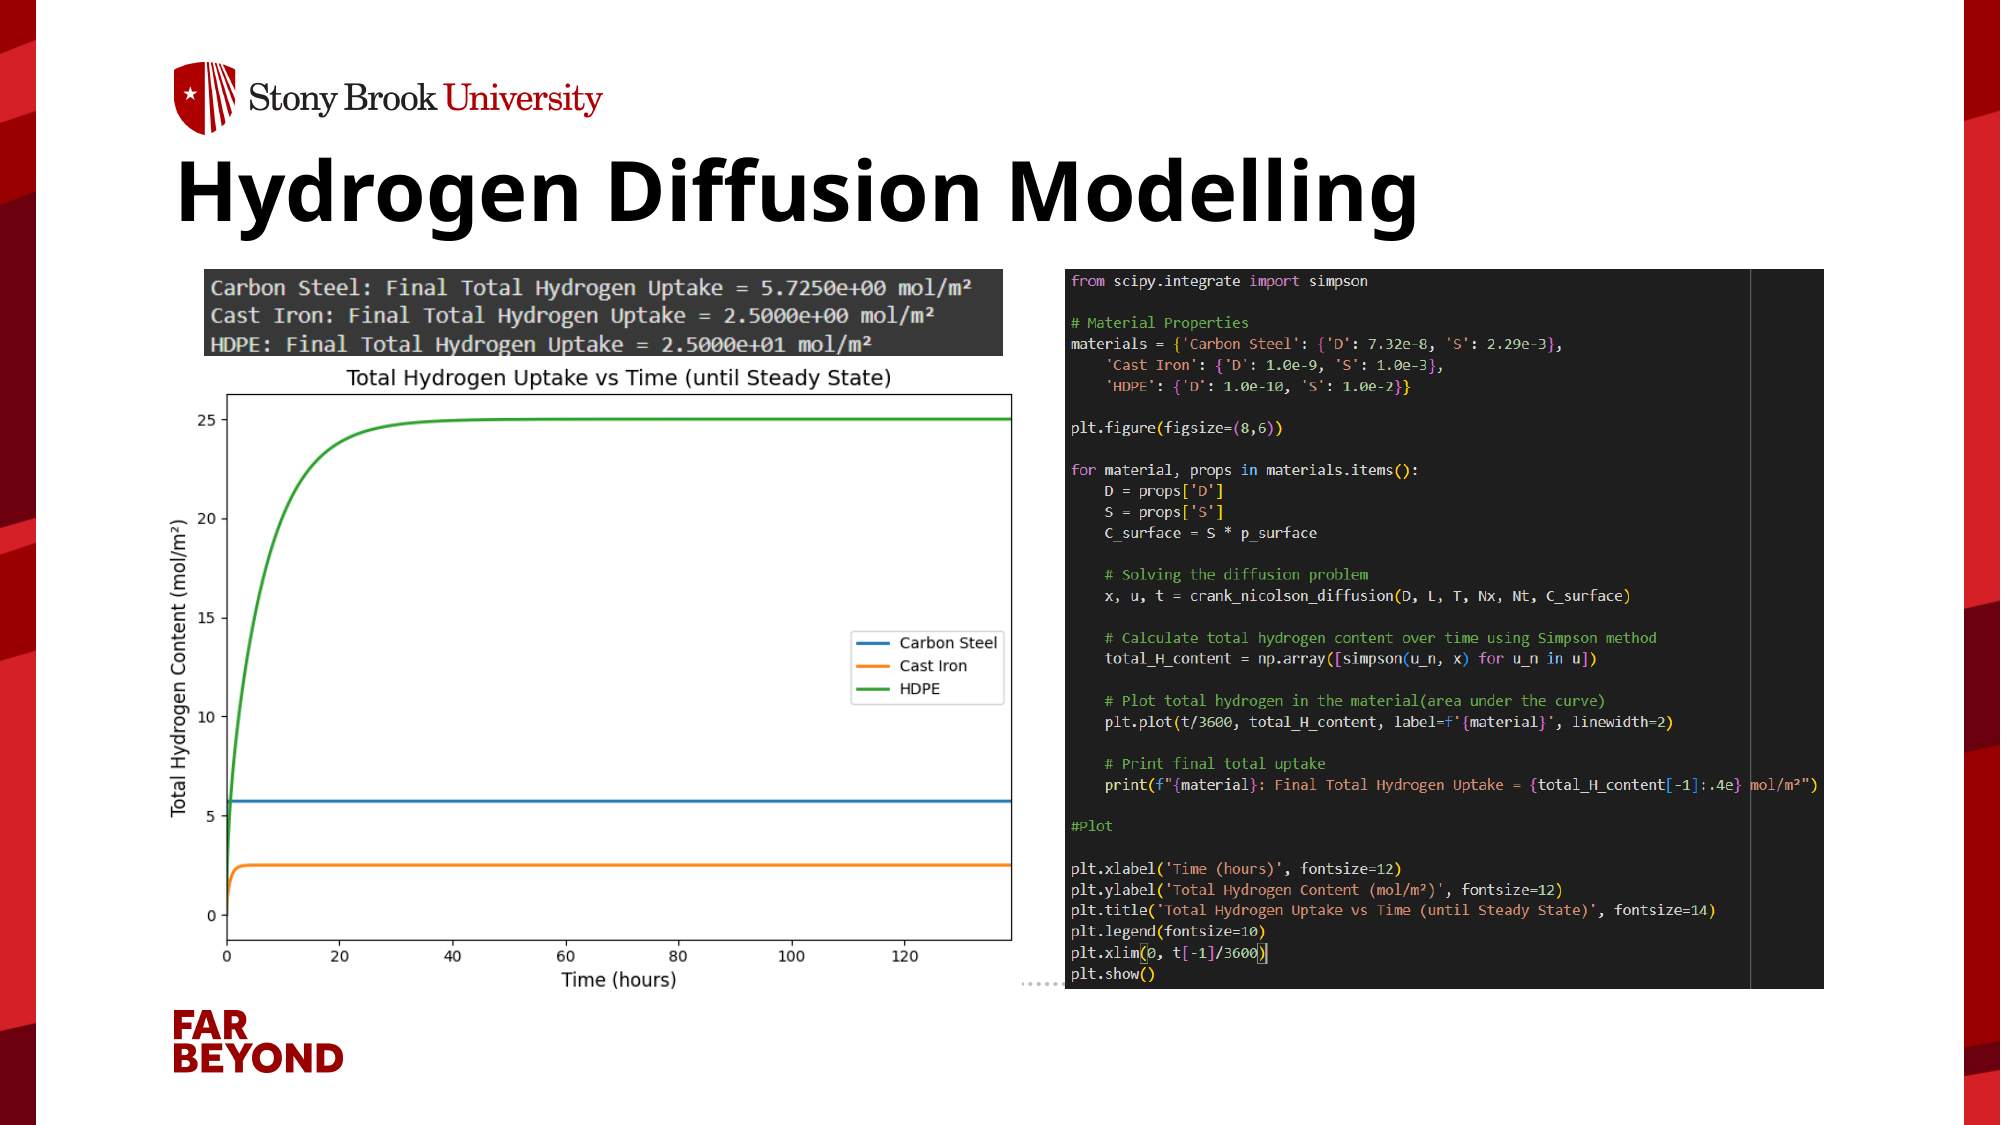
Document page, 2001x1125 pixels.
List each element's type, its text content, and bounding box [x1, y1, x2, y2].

picture [1964, 0, 2000, 1125]
picture [0, 0, 36, 1125]
picture [160, 358, 1022, 1002]
picture [203, 269, 1003, 356]
text_box Hydrogen Diffusion Modelling [160, 142, 1811, 316]
picture [174, 1010, 343, 1073]
picture [174, 62, 603, 135]
picture [1065, 269, 1824, 989]
